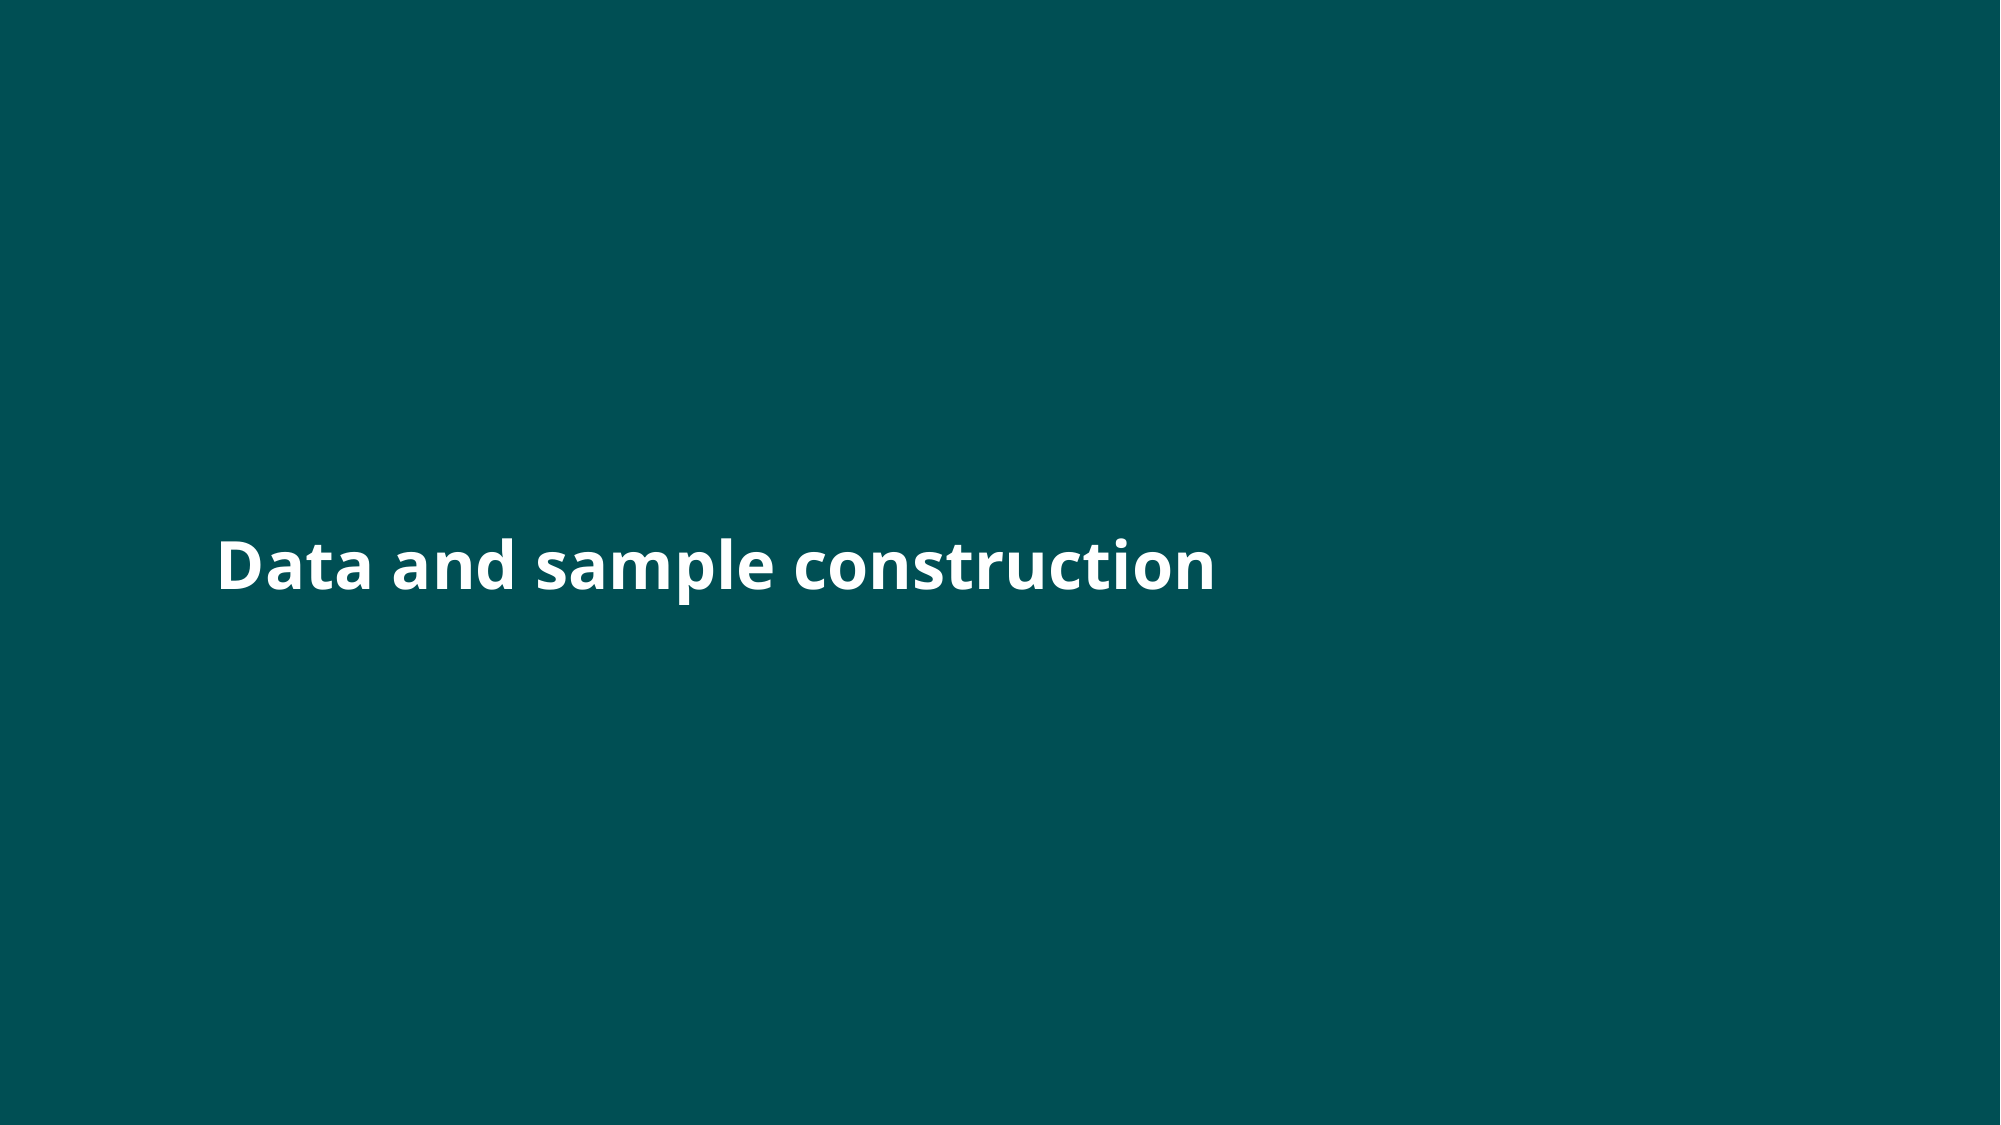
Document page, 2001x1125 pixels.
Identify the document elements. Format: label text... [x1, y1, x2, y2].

list Data and sample construction [201, 477, 1742, 648]
